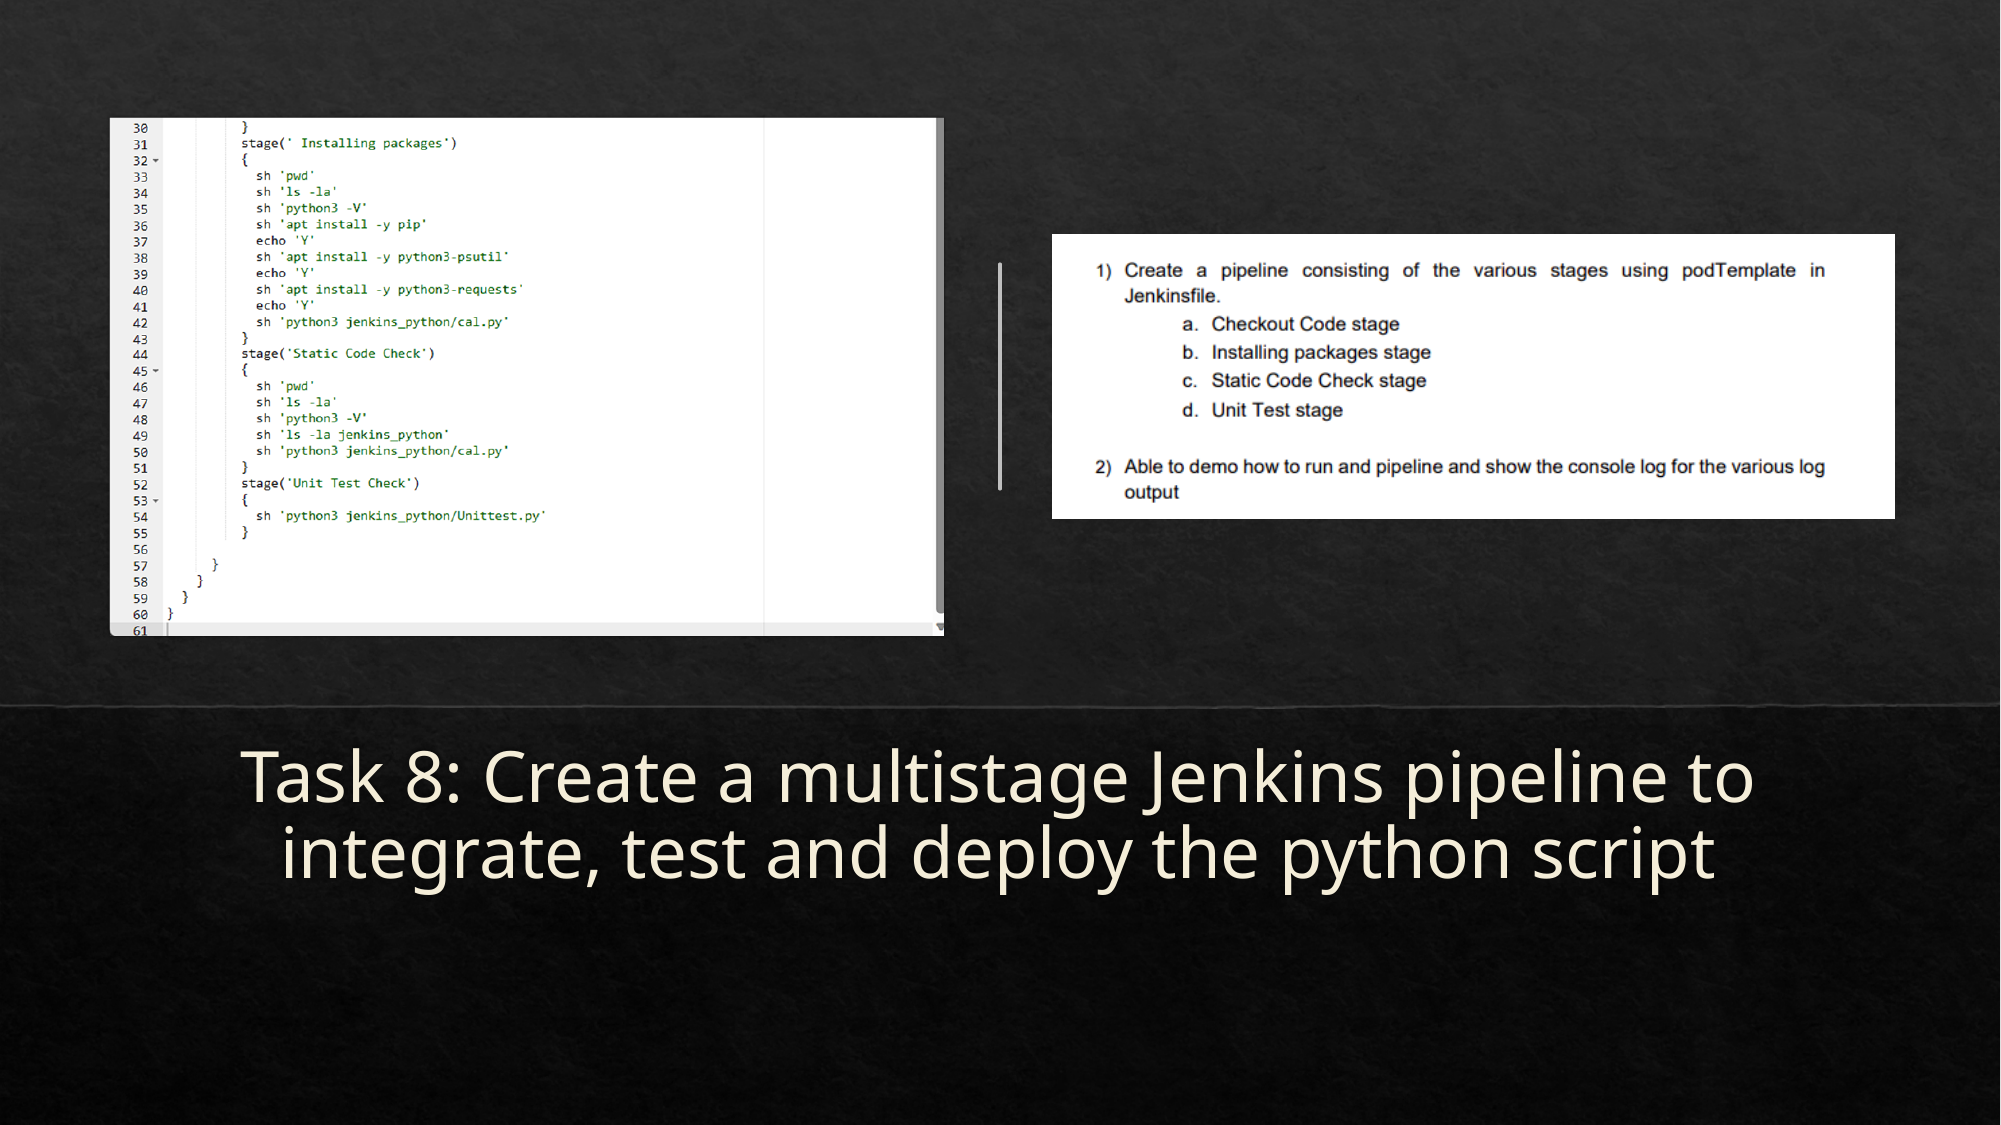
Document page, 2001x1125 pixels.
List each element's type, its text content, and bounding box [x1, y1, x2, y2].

title Task 8: Create a multistage Jenkins pipeline to integrate, test and deploy the python script [224, 725, 1774, 902]
text_box [0, 723, 2000, 1125]
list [105, 113, 948, 640]
picture [0, 0, 2000, 710]
